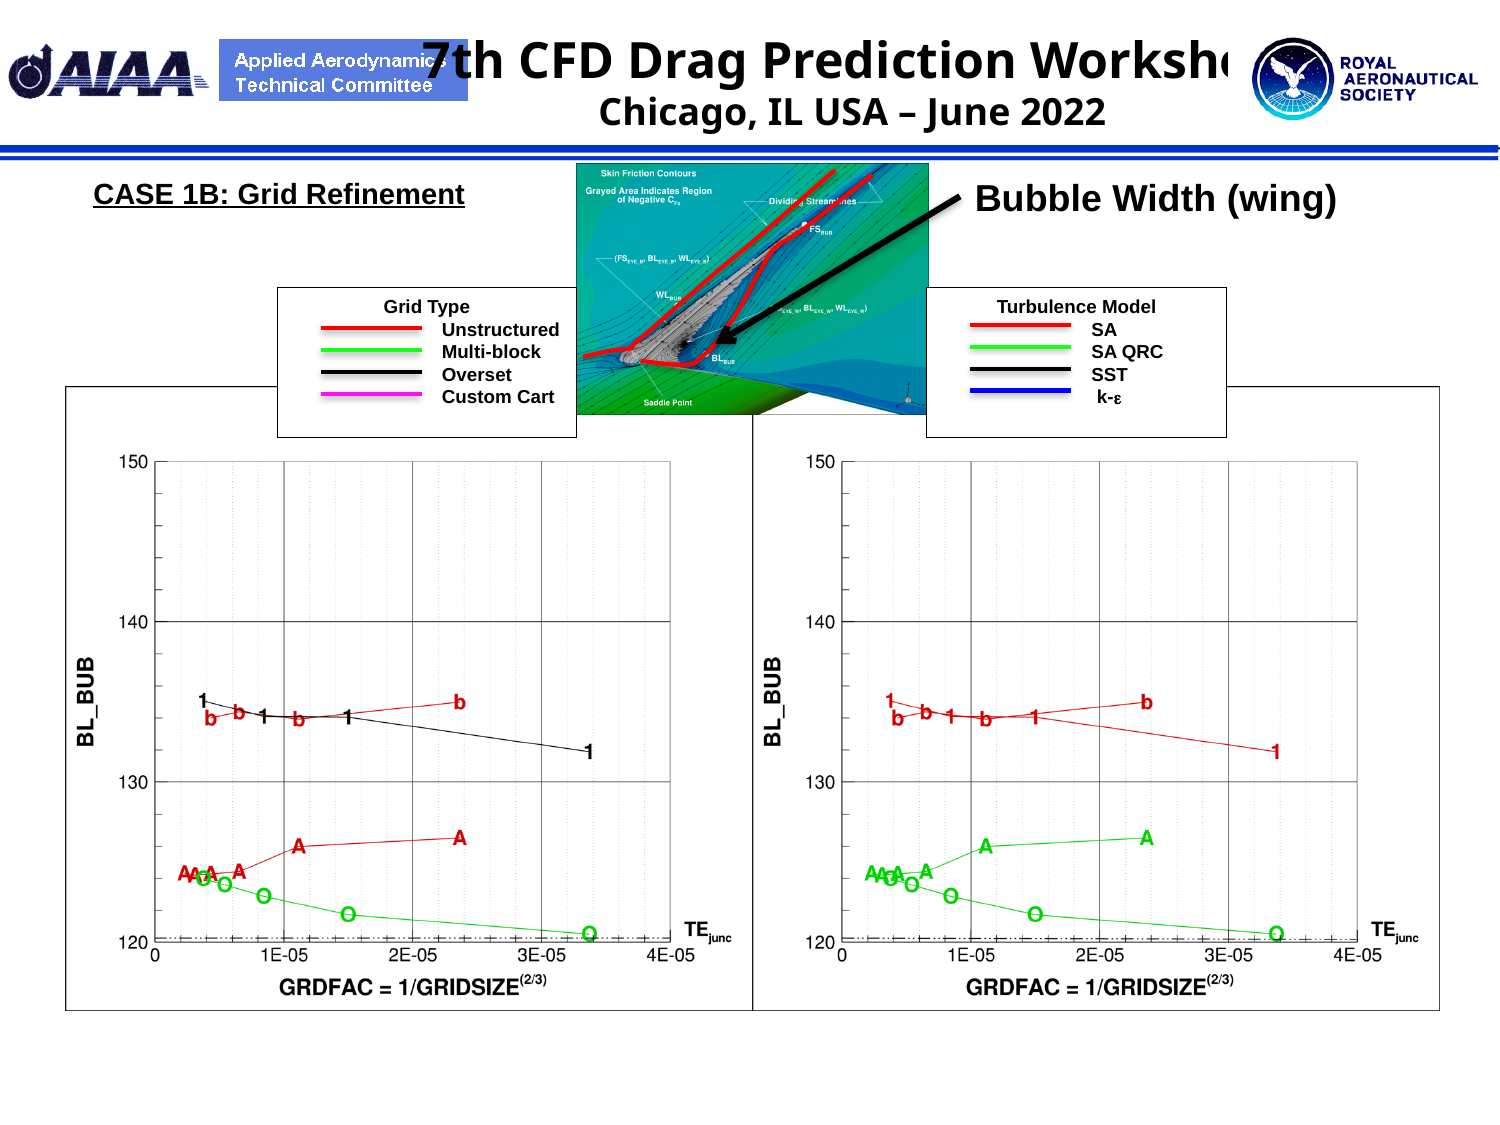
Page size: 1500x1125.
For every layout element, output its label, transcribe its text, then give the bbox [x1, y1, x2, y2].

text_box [576, 163, 929, 415]
text_box CASE 1B: Grid Refinement [78, 167, 481, 218]
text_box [926, 287, 1227, 438]
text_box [276, 287, 577, 438]
picture [463, 56, 468, 73]
picture [1, 39, 468, 101]
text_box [715, 196, 959, 344]
picture [64, 386, 1441, 1011]
text_box Bubble Width (wing) [959, 166, 1353, 227]
picture [1228, 13, 1500, 144]
